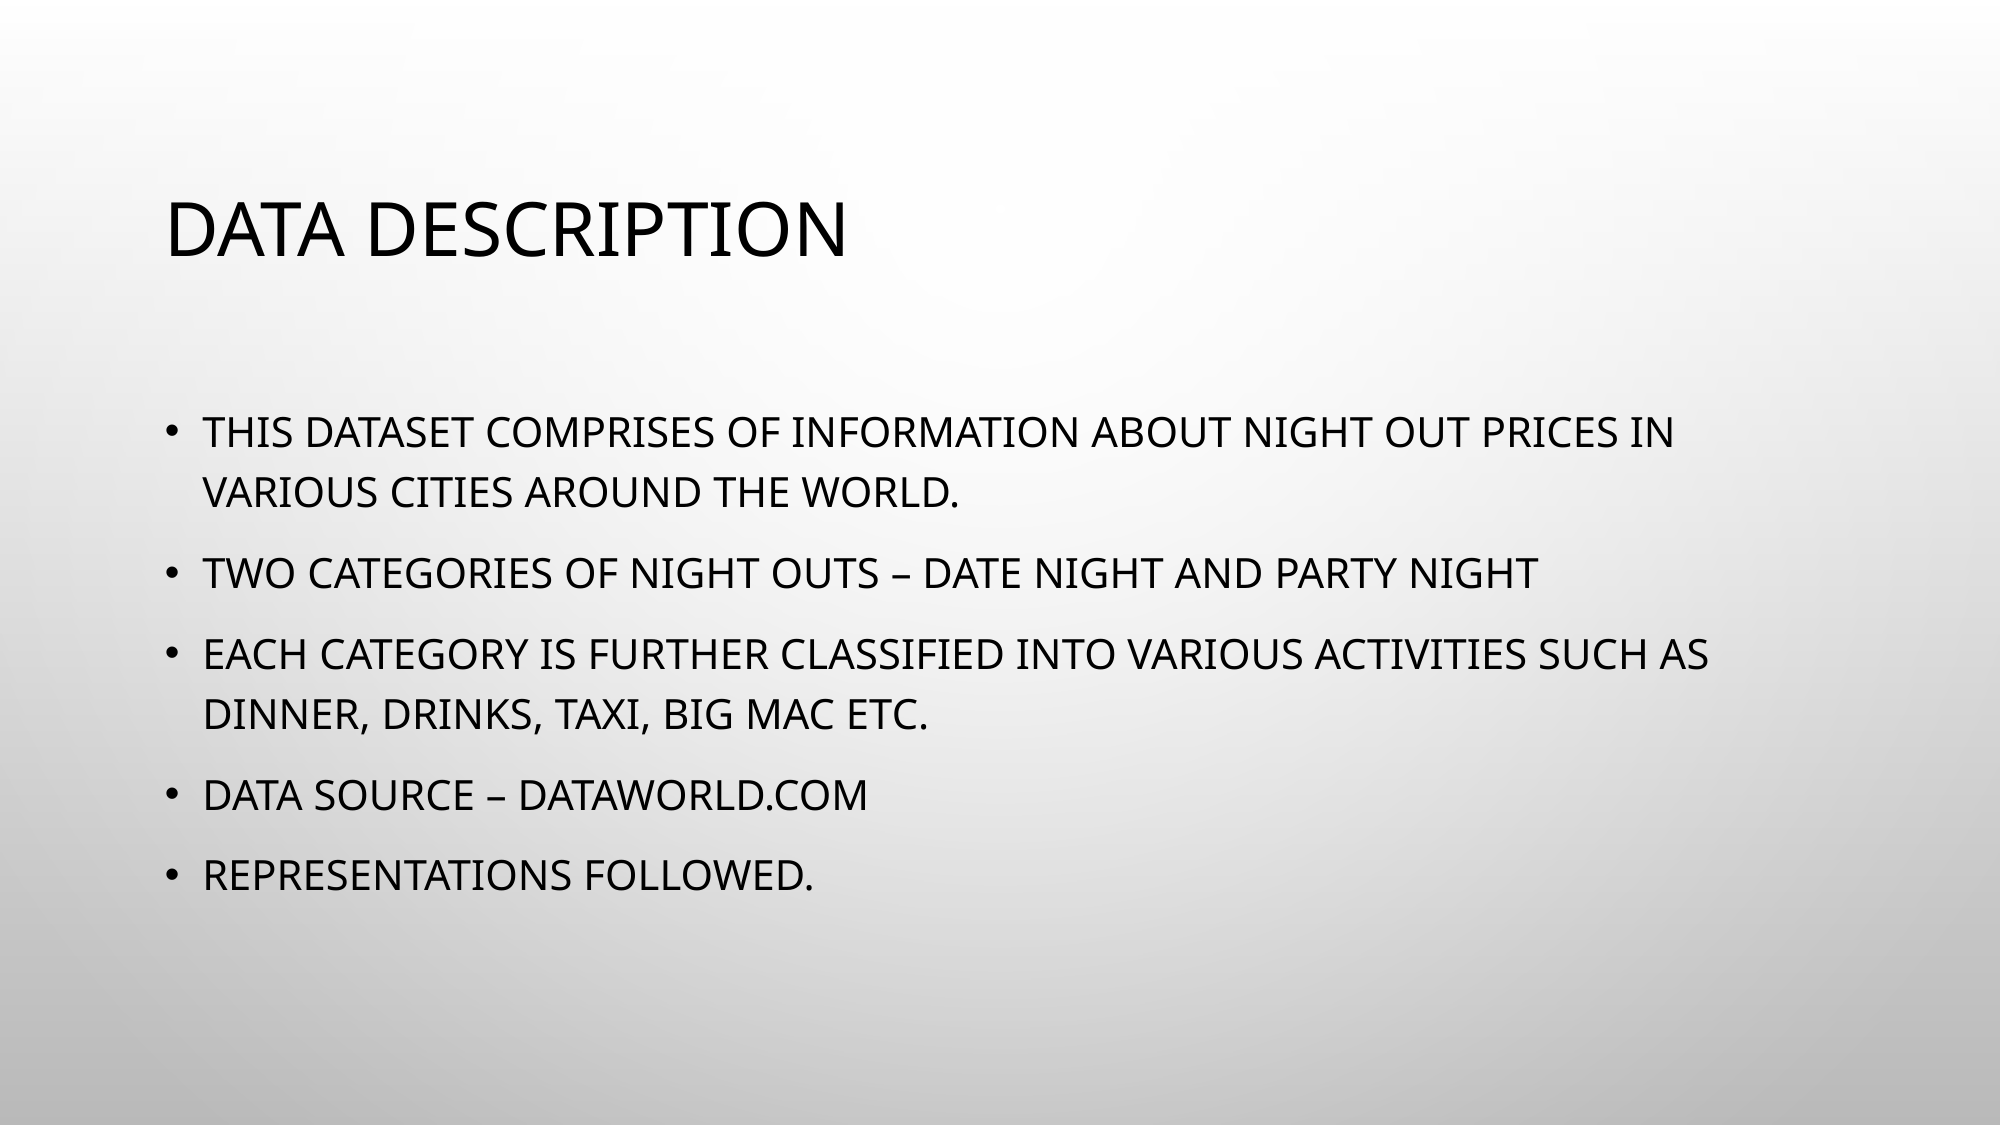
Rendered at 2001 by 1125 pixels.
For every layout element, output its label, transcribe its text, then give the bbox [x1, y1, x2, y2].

title Data Description [149, 101, 1851, 364]
list This dataset comprises of information about night out prices in various cities around the world. Two Categories of night outs – date night and party night Each category Is further classified into various activities such as dinner, drinks, taxi, big mac etc. Data source – dataworld.com Representations followed. [149, 388, 1851, 950]
picture [0, 0, 2000, 1125]
